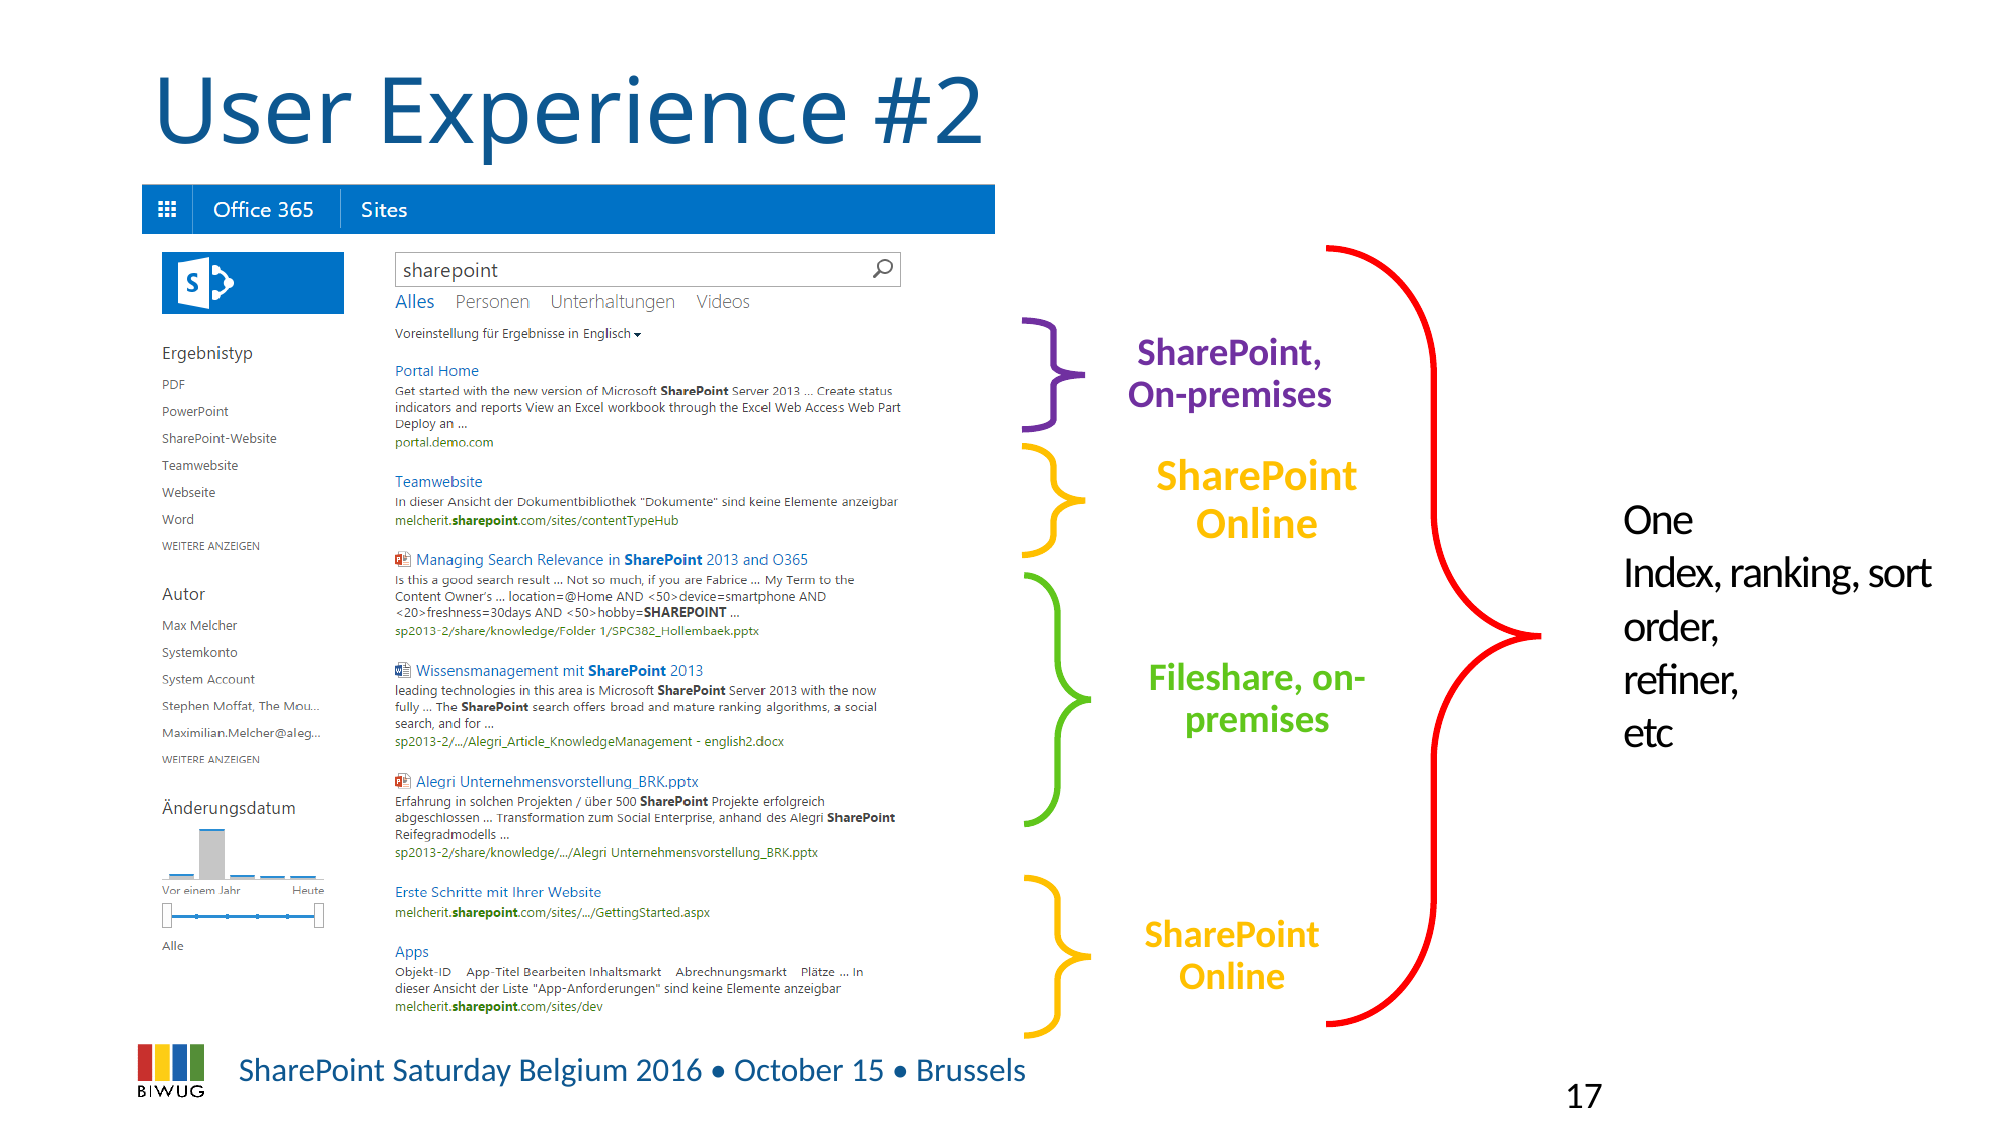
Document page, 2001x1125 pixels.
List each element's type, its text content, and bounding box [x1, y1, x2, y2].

slide_number 17 [1550, 1063, 2000, 1124]
title User Experience #2 [137, 59, 1863, 278]
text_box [142, 184, 1932, 1036]
picture [137, 1040, 204, 1101]
